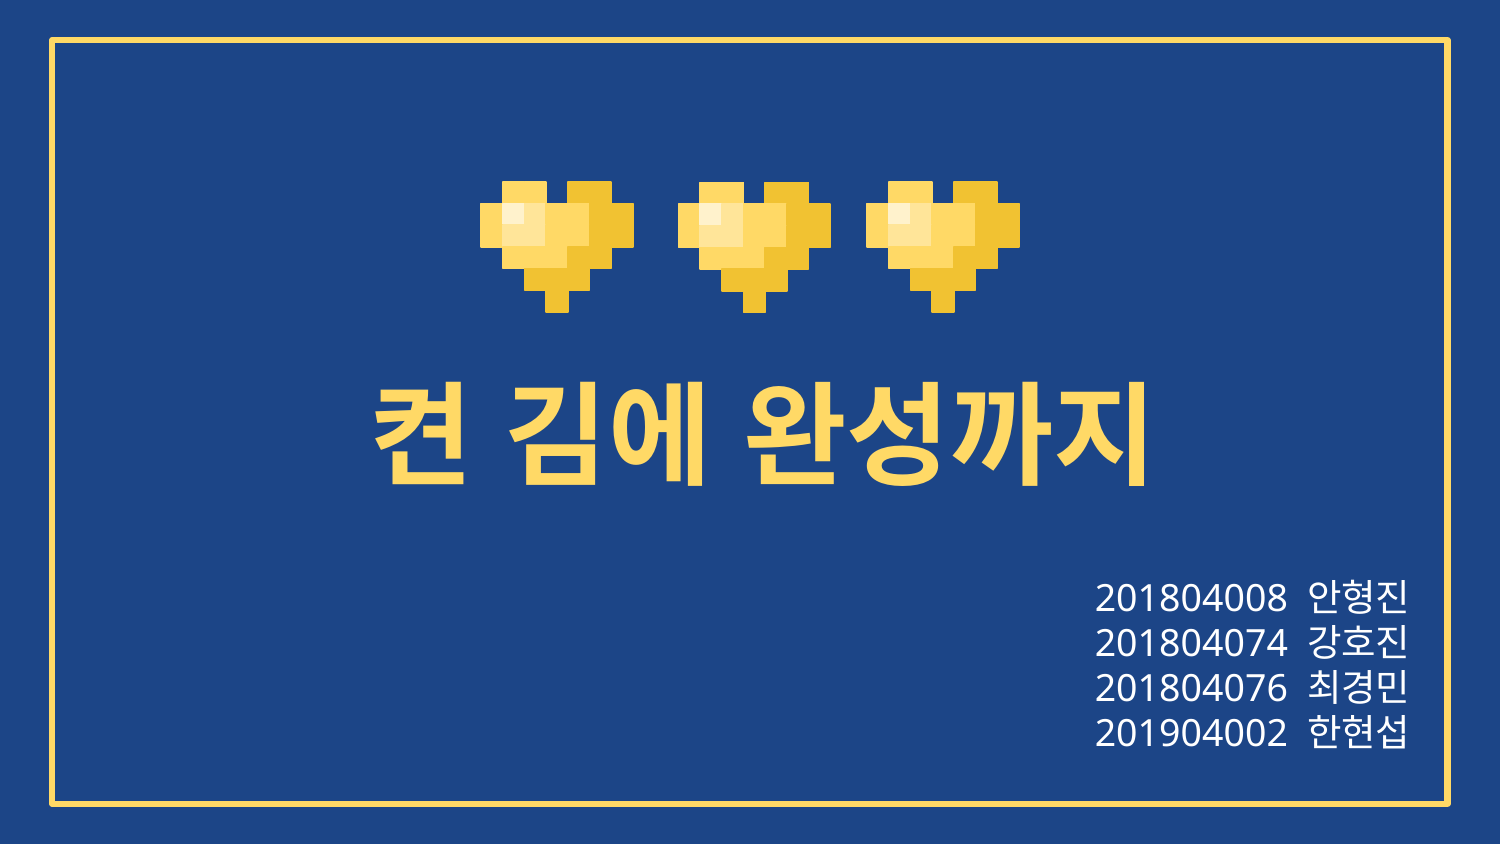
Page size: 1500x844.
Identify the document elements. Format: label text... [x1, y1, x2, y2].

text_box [678, 182, 831, 313]
title 켠 김에 완성까지 [274, 345, 1253, 514]
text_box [480, 181, 633, 312]
subtitle 201804008 안형진 201804074 강호진 201804076 최경민 201904002 한현섭 [1077, 558, 1428, 775]
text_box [866, 181, 1019, 312]
